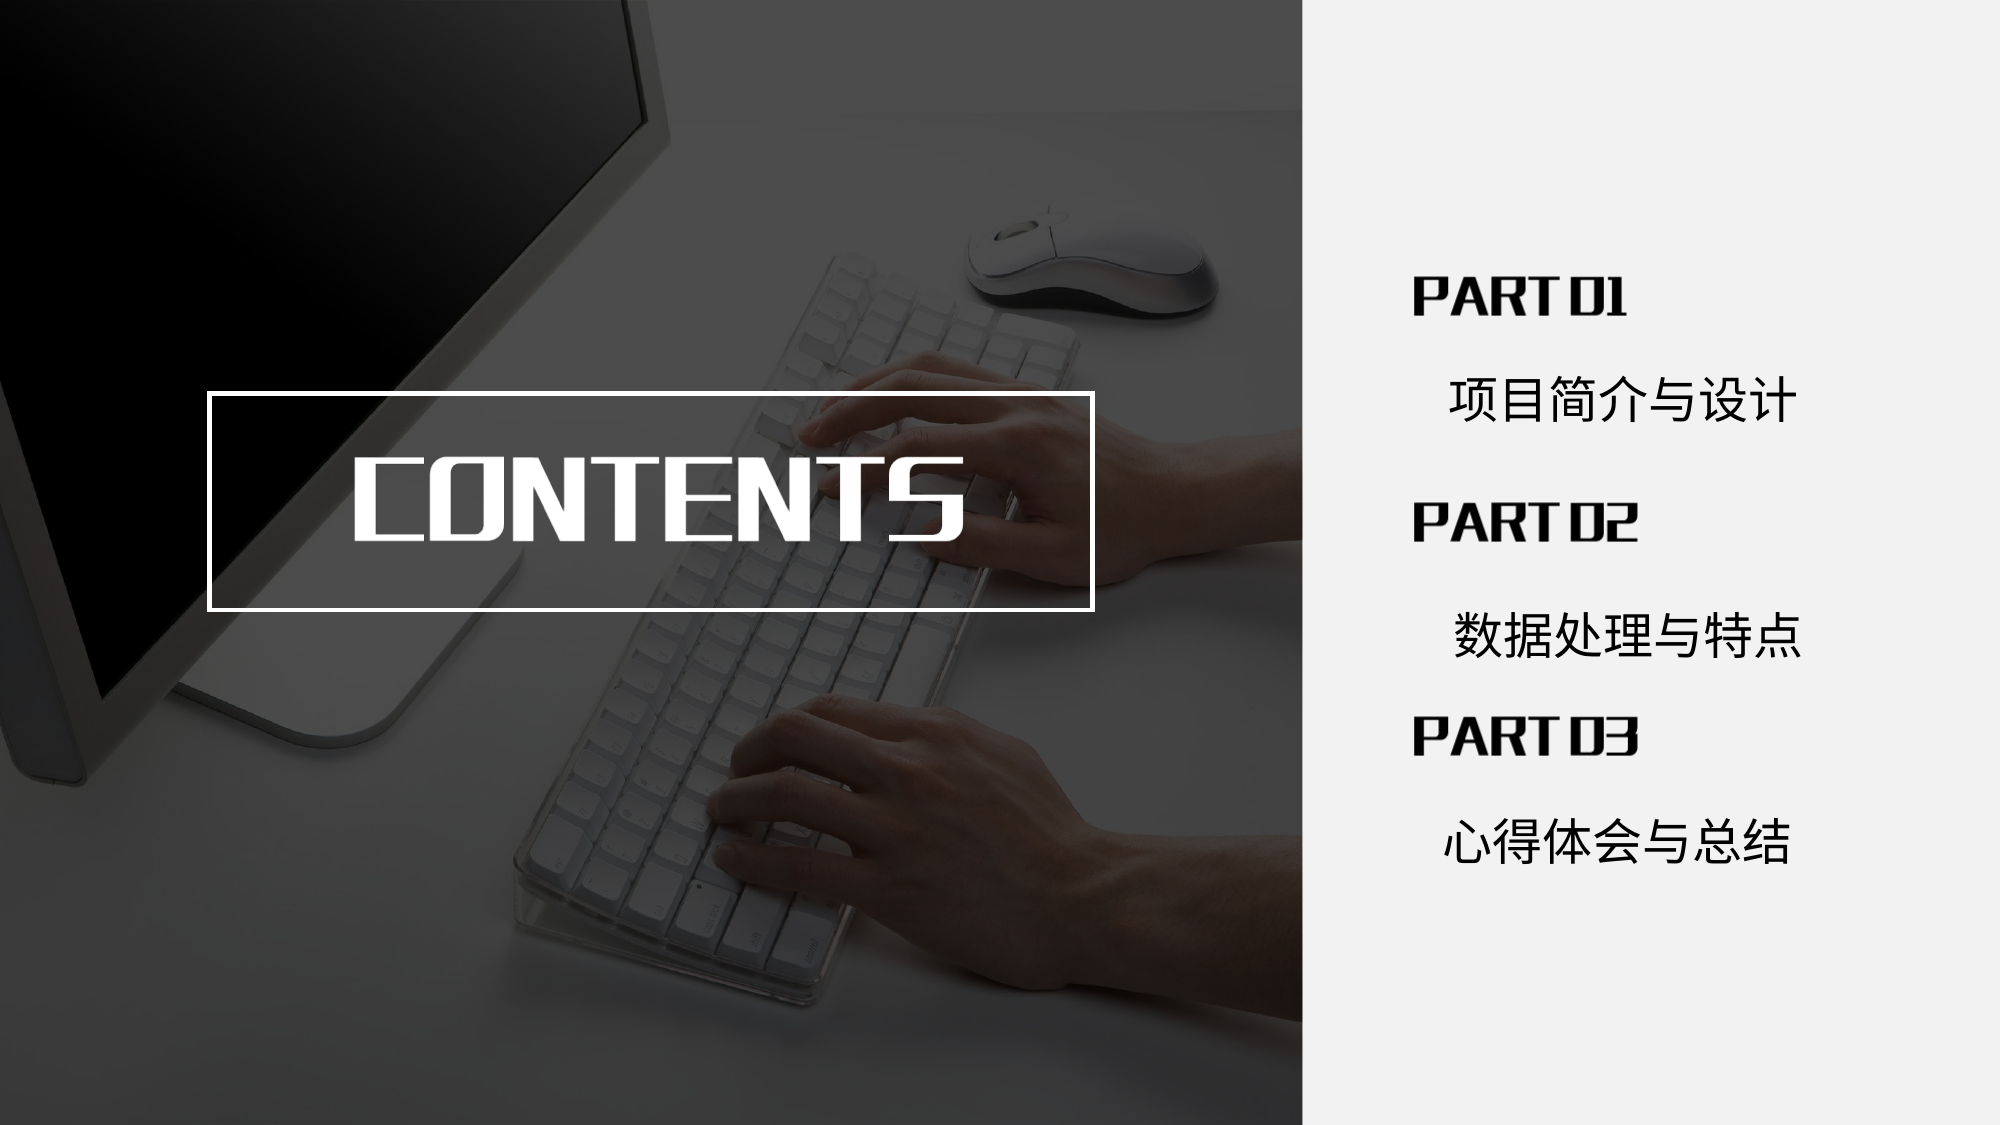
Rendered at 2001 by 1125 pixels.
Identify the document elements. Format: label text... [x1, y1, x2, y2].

picture [1387, 700, 1665, 789]
picture [295, 421, 1021, 615]
text_box 心得体会与总结 [1400, 772, 1903, 878]
text_box 数据处理与特点 [1387, 566, 1890, 672]
picture [1387, 486, 1664, 575]
text_box 项目简介与设计 [1400, 331, 1903, 437]
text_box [0, 0, 1303, 1125]
picture [1387, 260, 1652, 349]
